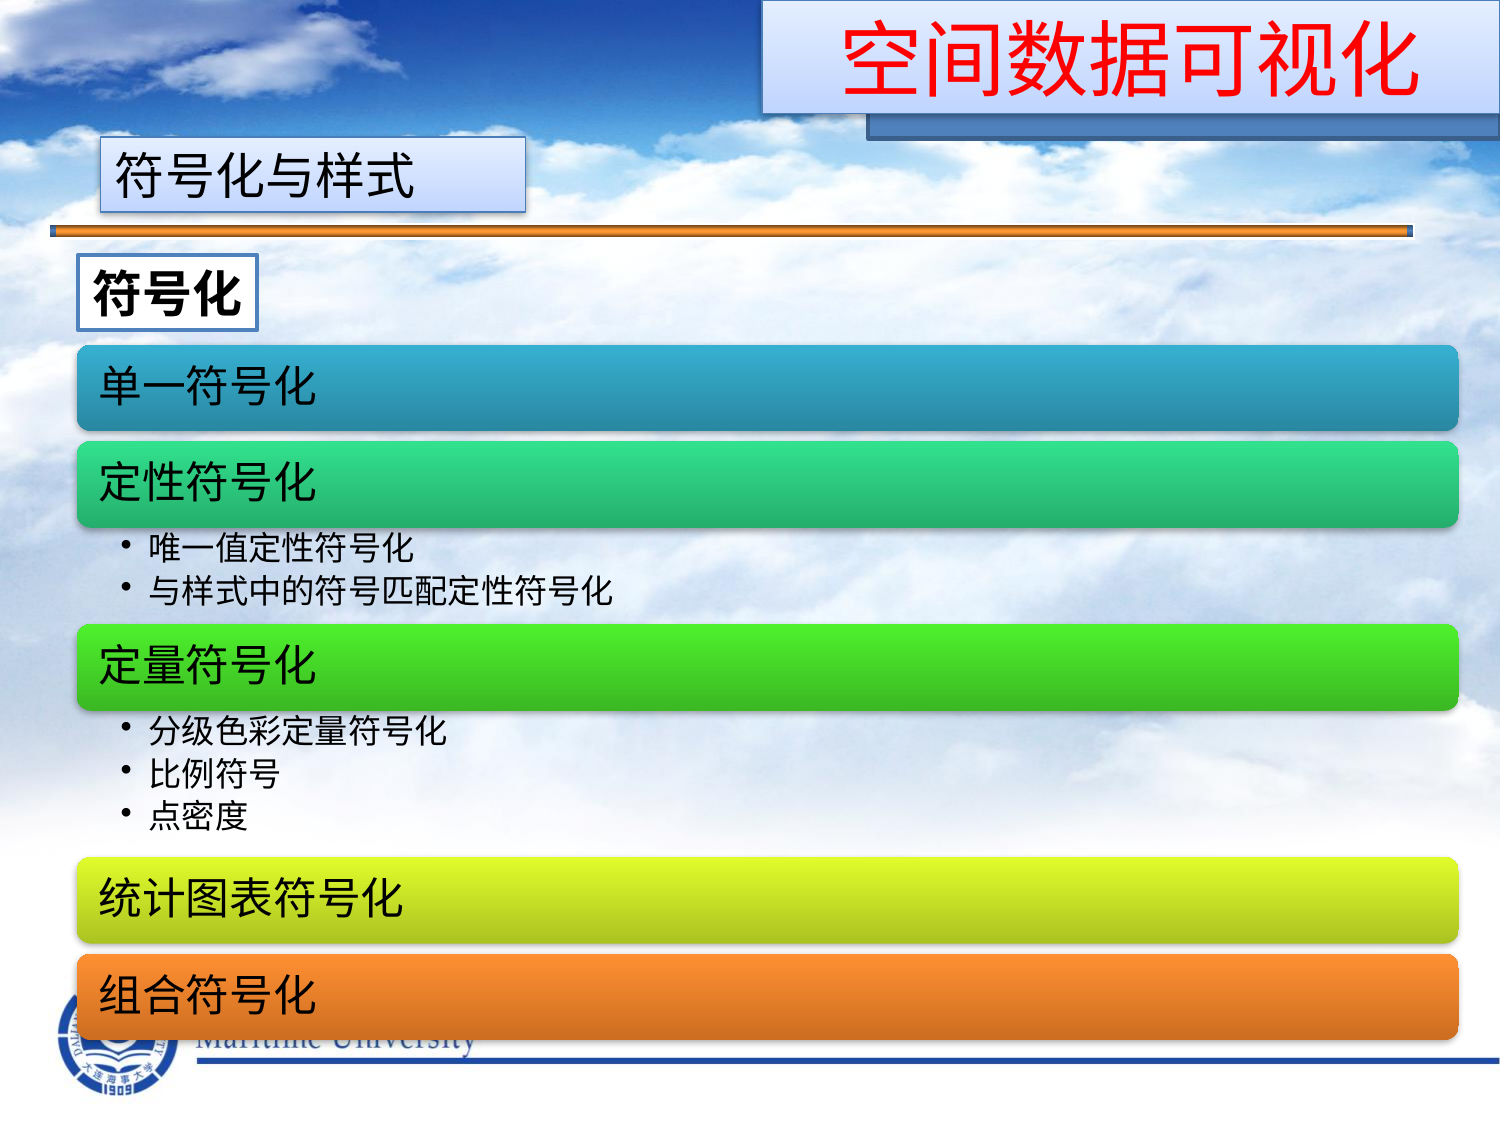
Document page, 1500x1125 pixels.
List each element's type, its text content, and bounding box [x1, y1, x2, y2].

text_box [76, 337, 1459, 1048]
text_box 空间数据可视化 [761, 0, 1500, 114]
picture [0, 0, 1500, 1125]
text_box 符号化 [76, 253, 259, 332]
text_box 符号化与样式 [100, 136, 526, 213]
